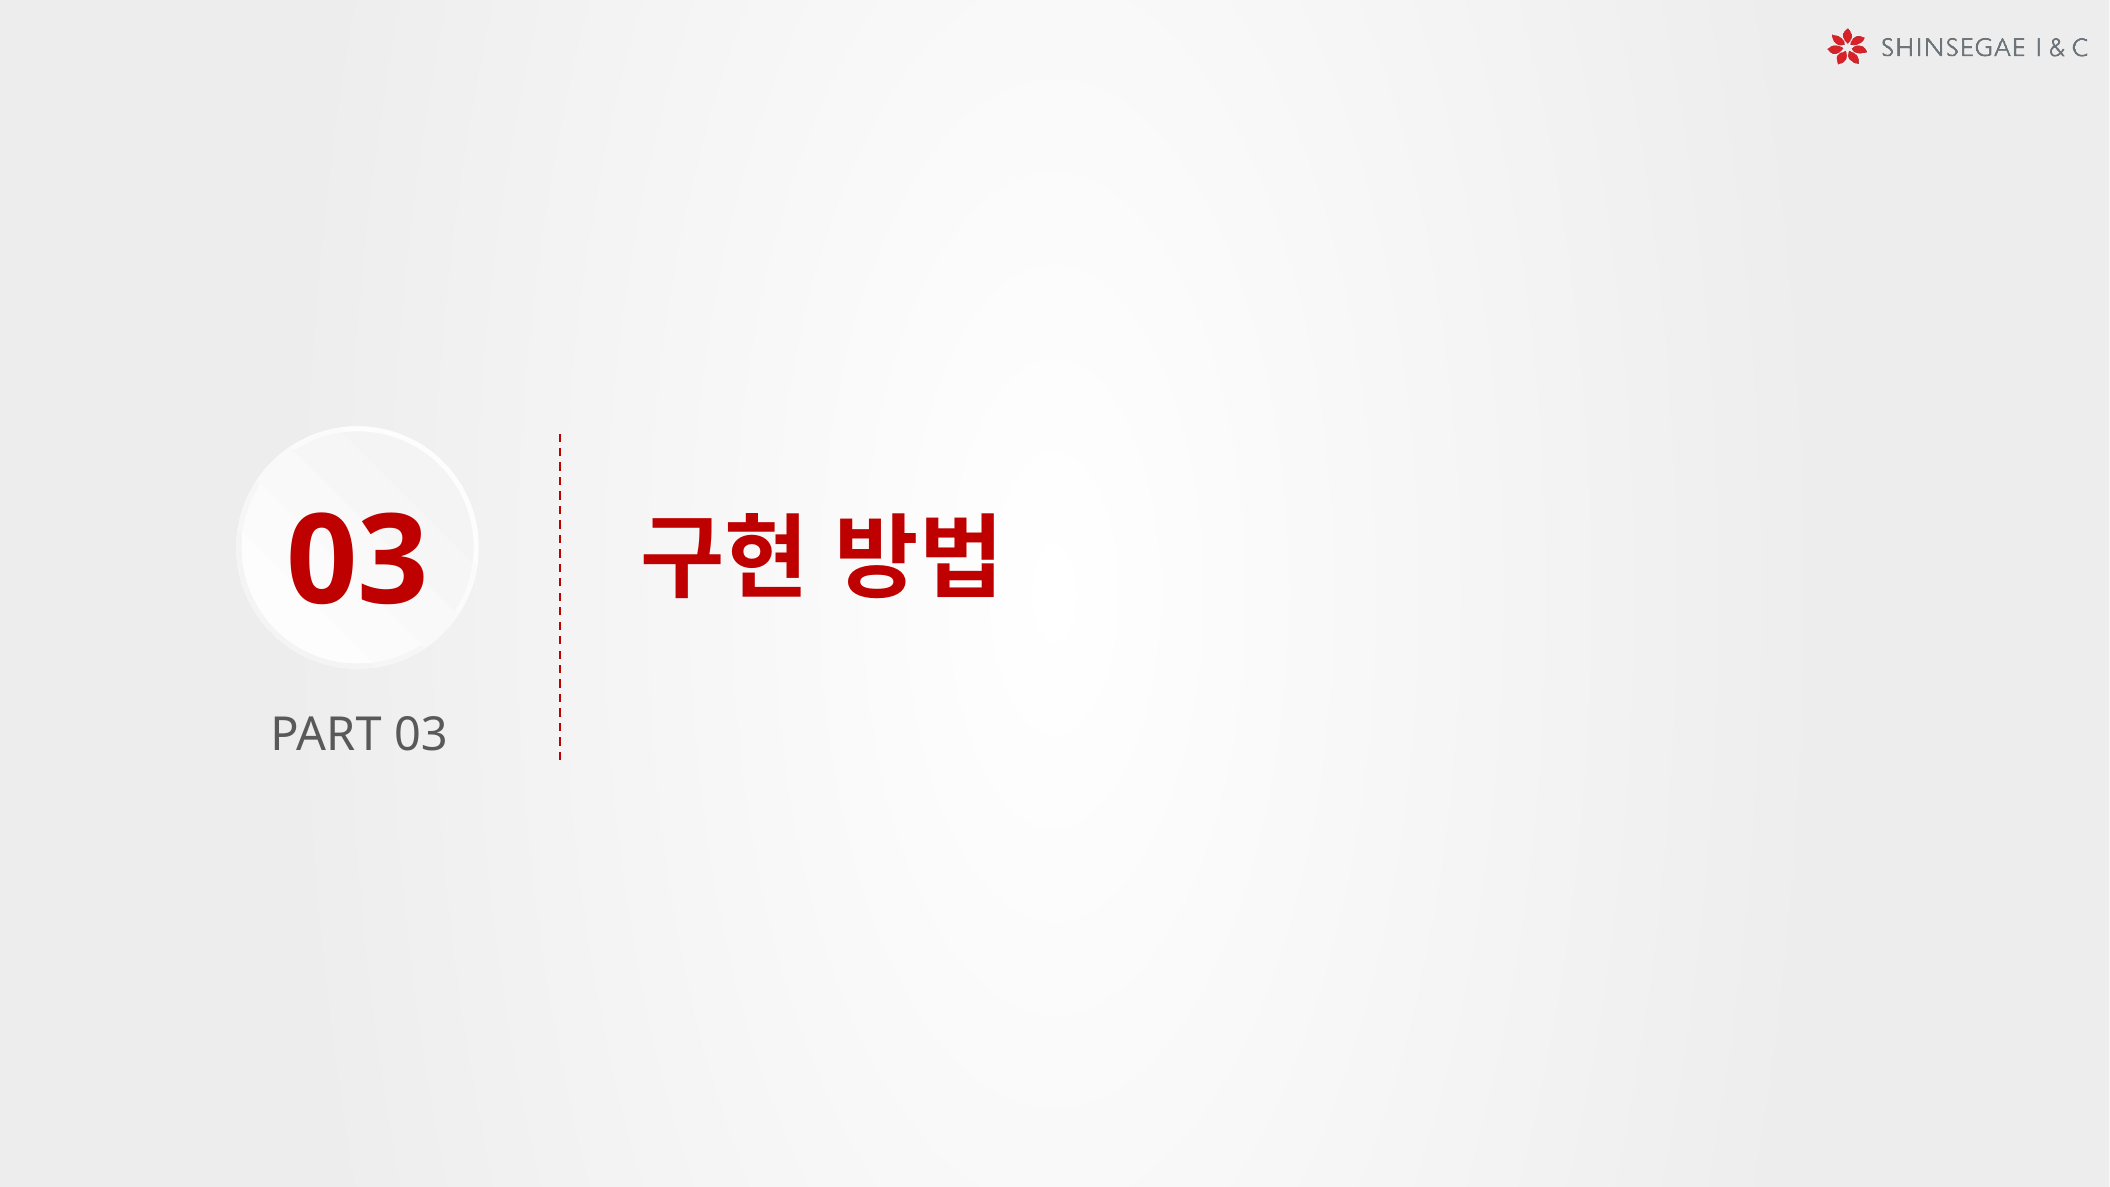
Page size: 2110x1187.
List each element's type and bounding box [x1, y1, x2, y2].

picture [0, 0, 2110, 1187]
text_box [236, 426, 1048, 761]
